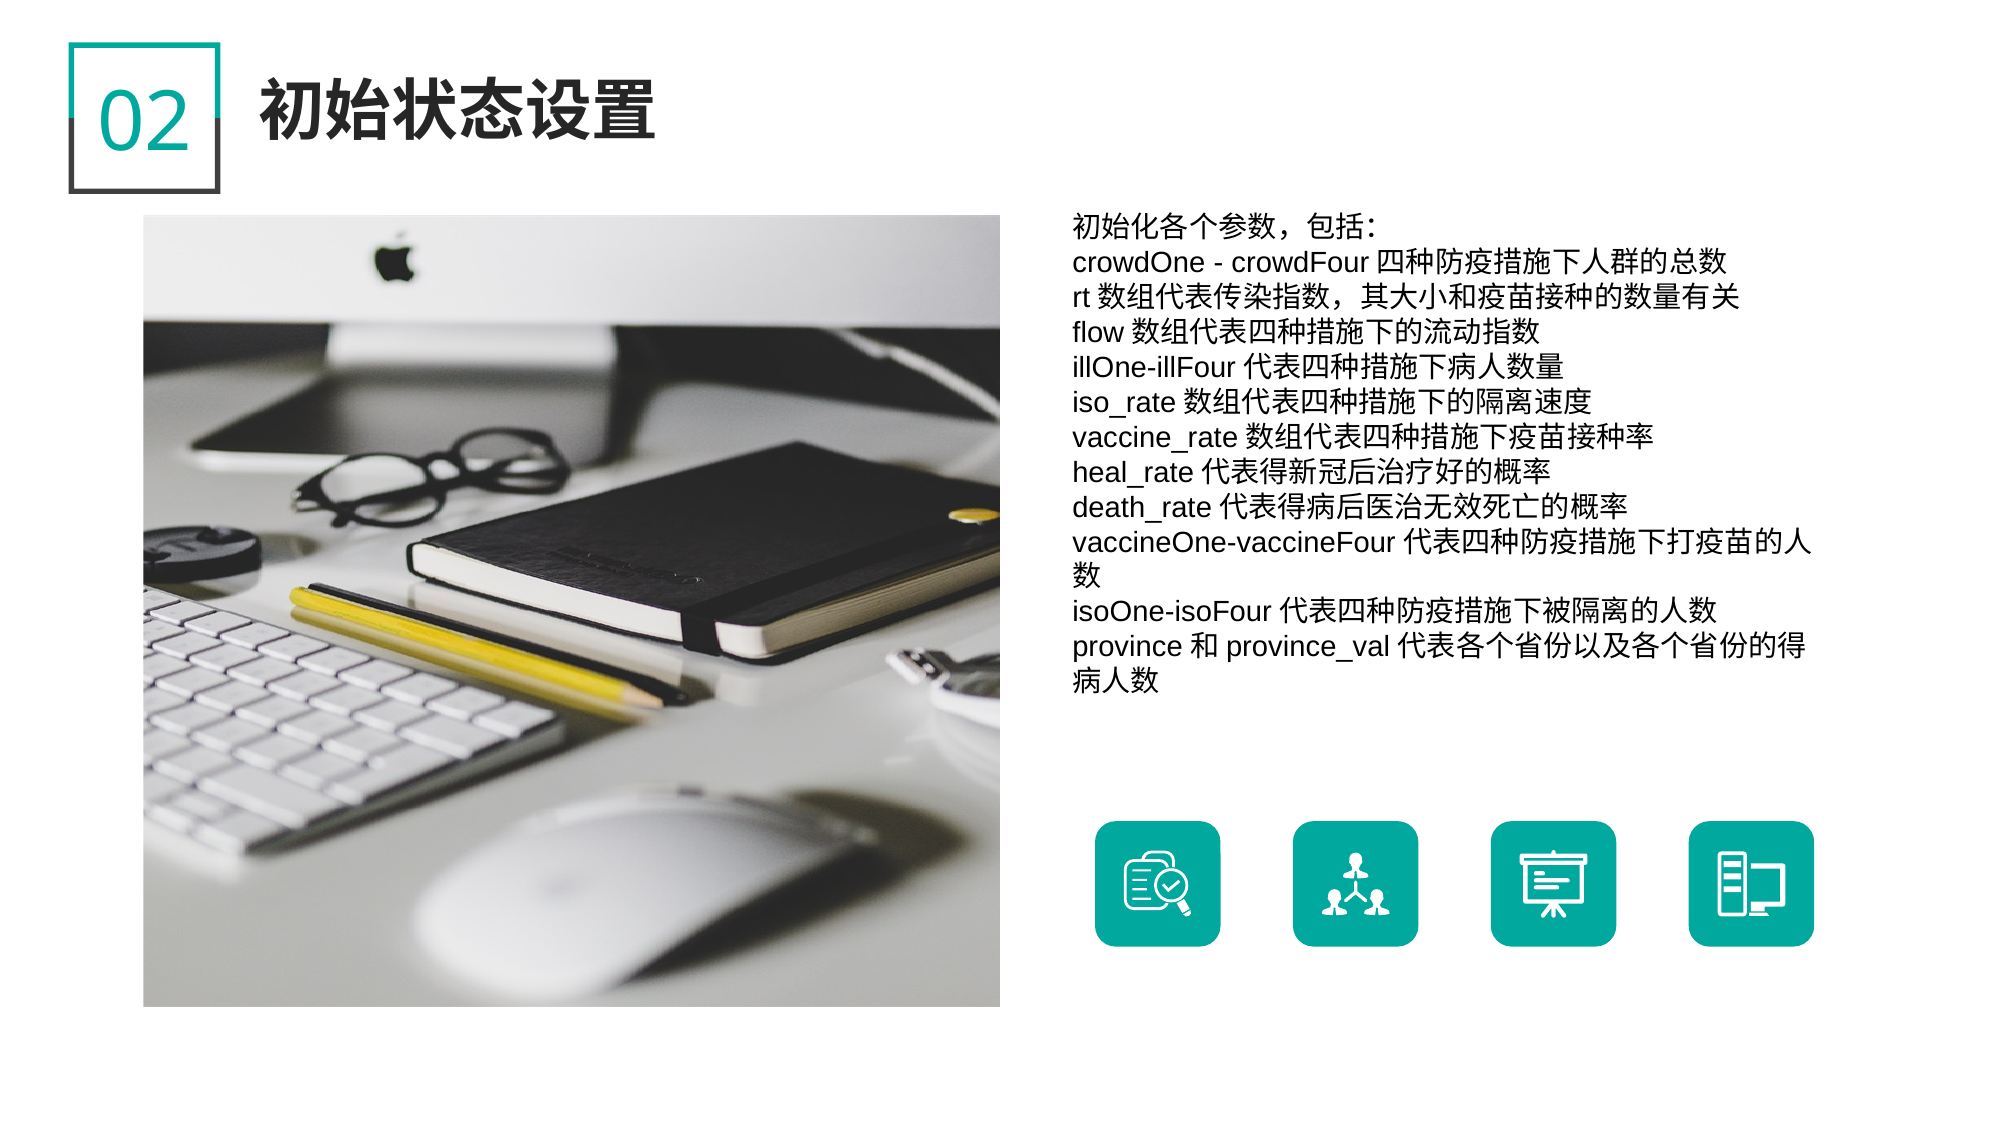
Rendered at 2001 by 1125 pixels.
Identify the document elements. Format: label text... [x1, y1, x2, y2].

text_box [1122, 849, 1192, 918]
text_box [1489, 820, 1618, 948]
text_box 初始化各个参数，包括： crowdOne - crowdFour四种防疫措施下人群的总数 rt数组代表传染指数，其大小和疫苗接种的数量有关 flow数组代表四种措施下的流动指数 illOne-illFour代表四种措施下病人数量 iso_rate数组代表四种措施下的隔离速度 vaccine_rate数组代表四种措施下疫苗接种率 heal_rate代表得新冠后治疗好的概率 death_rate代表得病后医治无效死亡的概率 vaccineOne-vaccineFour代表四种防疫措施下打疫苗的人数 isoOne-isoFour代表四种防疫措施下被隔离的人数 province和province_val代表各个省份以及各个省份的得病人数 [1057, 200, 1836, 705]
text_box 初始状态设置 [243, 60, 674, 155]
text_box [1291, 820, 1420, 948]
text_box [1716, 850, 1787, 918]
text_box [68, 41, 221, 60]
text_box [1093, 820, 1222, 948]
text_box [142, 214, 1001, 1008]
text_box [1518, 848, 1589, 919]
text_box 02 [68, 60, 221, 175]
text_box [1687, 820, 1816, 948]
text_box [1320, 851, 1391, 917]
text_box [68, 175, 221, 195]
